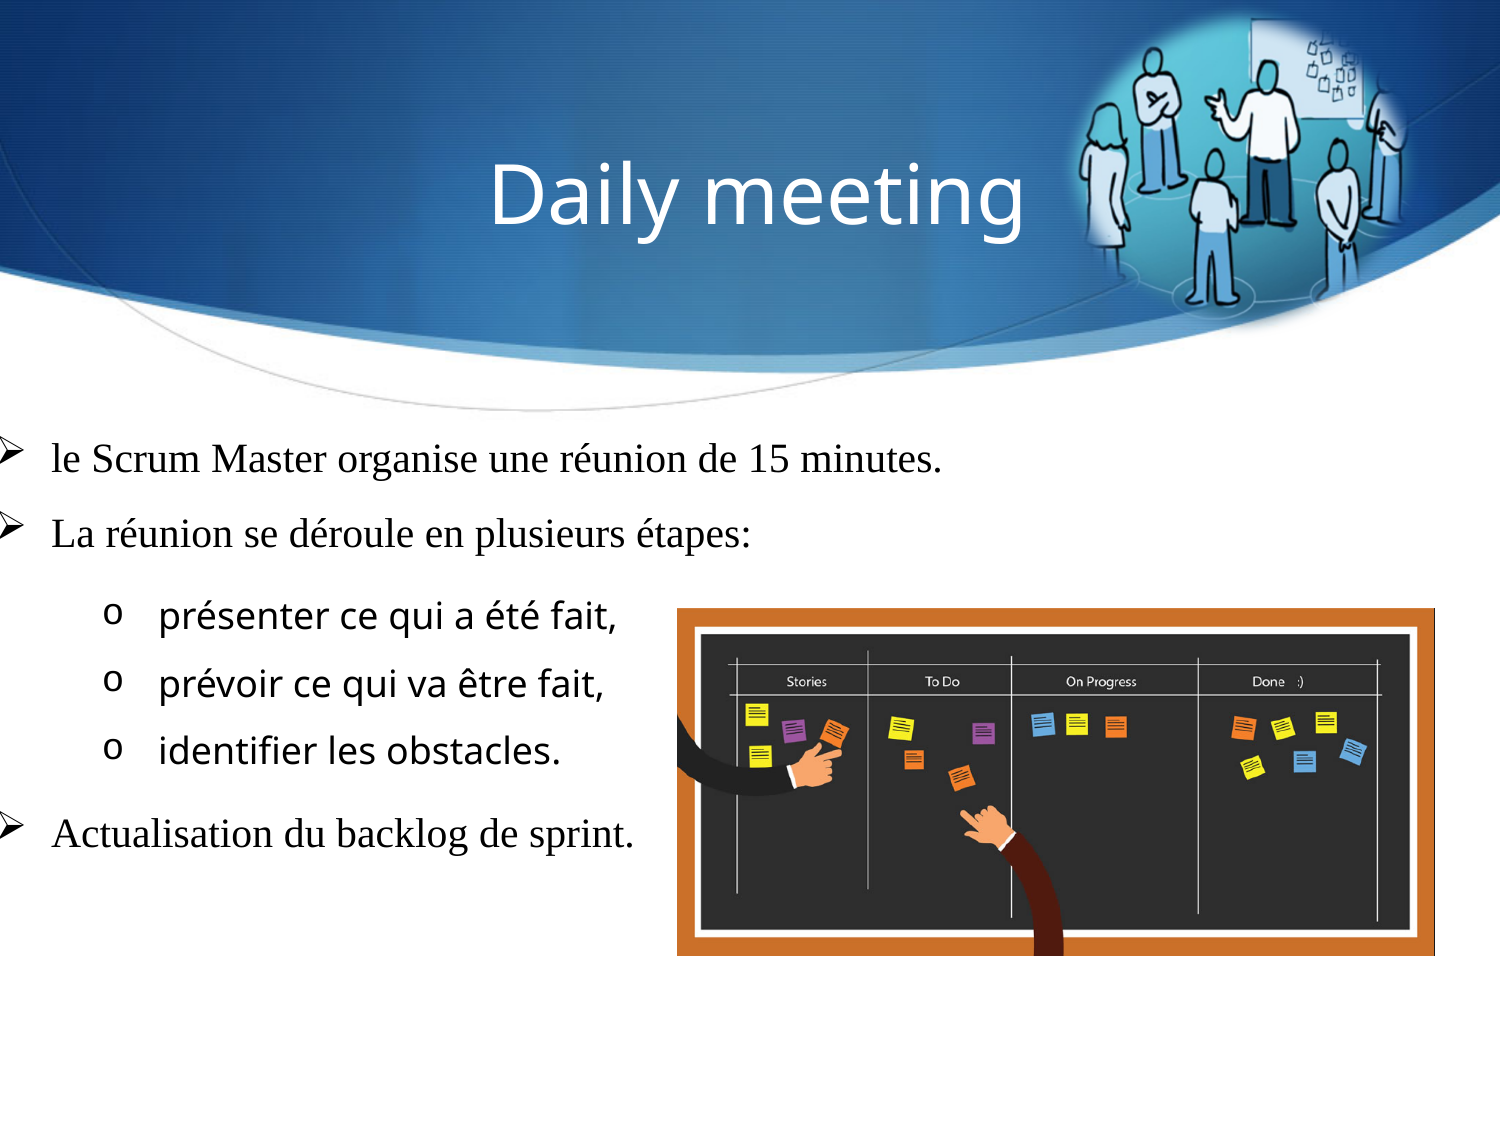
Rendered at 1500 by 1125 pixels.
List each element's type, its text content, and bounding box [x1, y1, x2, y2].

title Daily meeting [82, 47, 1030, 236]
picture [0, 0, 1500, 1125]
text_box présenter ce qui a été fait, prévoir ce qui va être fait, identifier les obstacles. [87, 562, 838, 780]
title Daily meeting [1427, 47, 1433, 236]
text_box le Scrum Master organise une réunion de 15 minutes. La réunion se déroule en plusieurs étapes: Actualisation du backlog de sprint. [0, 398, 1405, 863]
